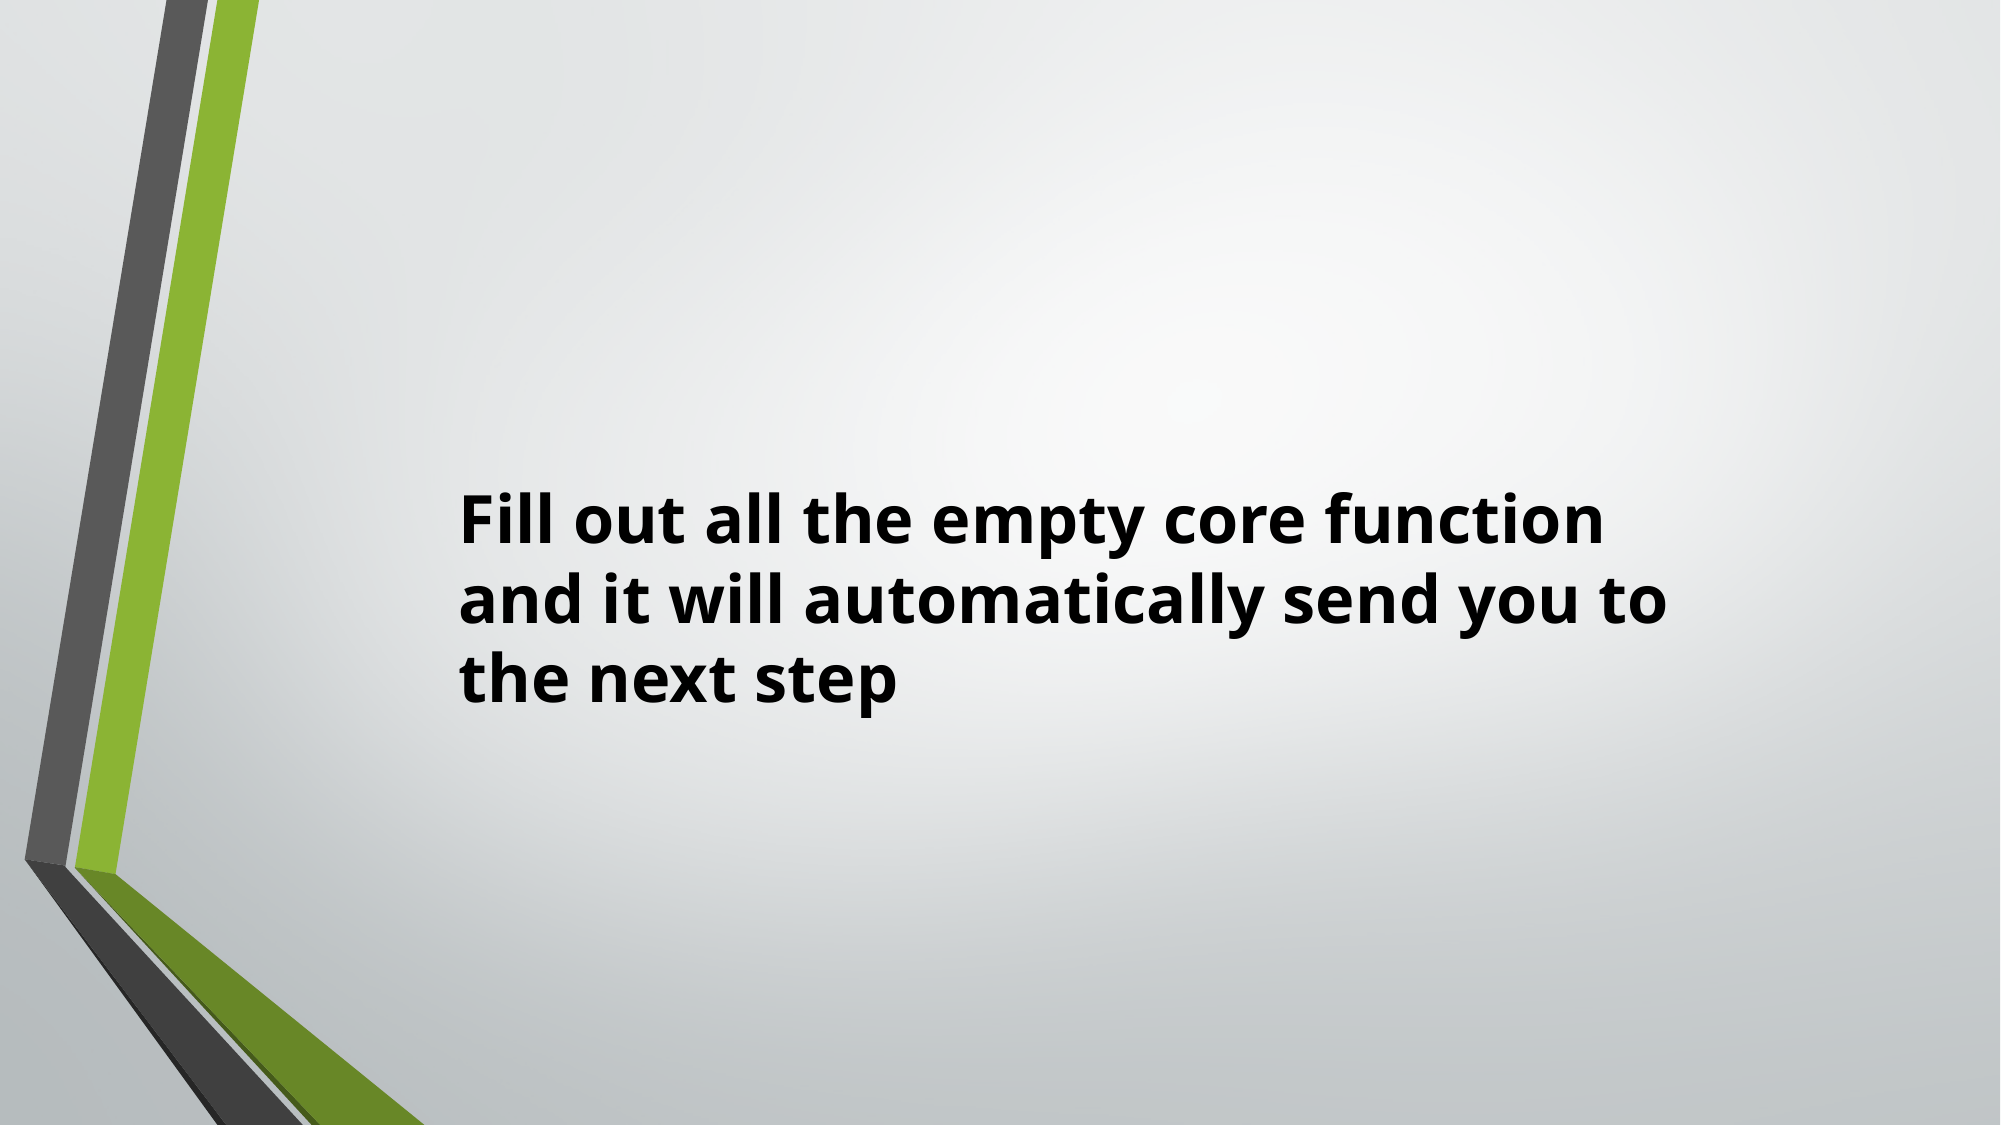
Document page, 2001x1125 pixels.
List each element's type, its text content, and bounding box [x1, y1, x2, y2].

text_box Fill out all the empty core function and it will automatically send you to the next step [443, 469, 1725, 804]
